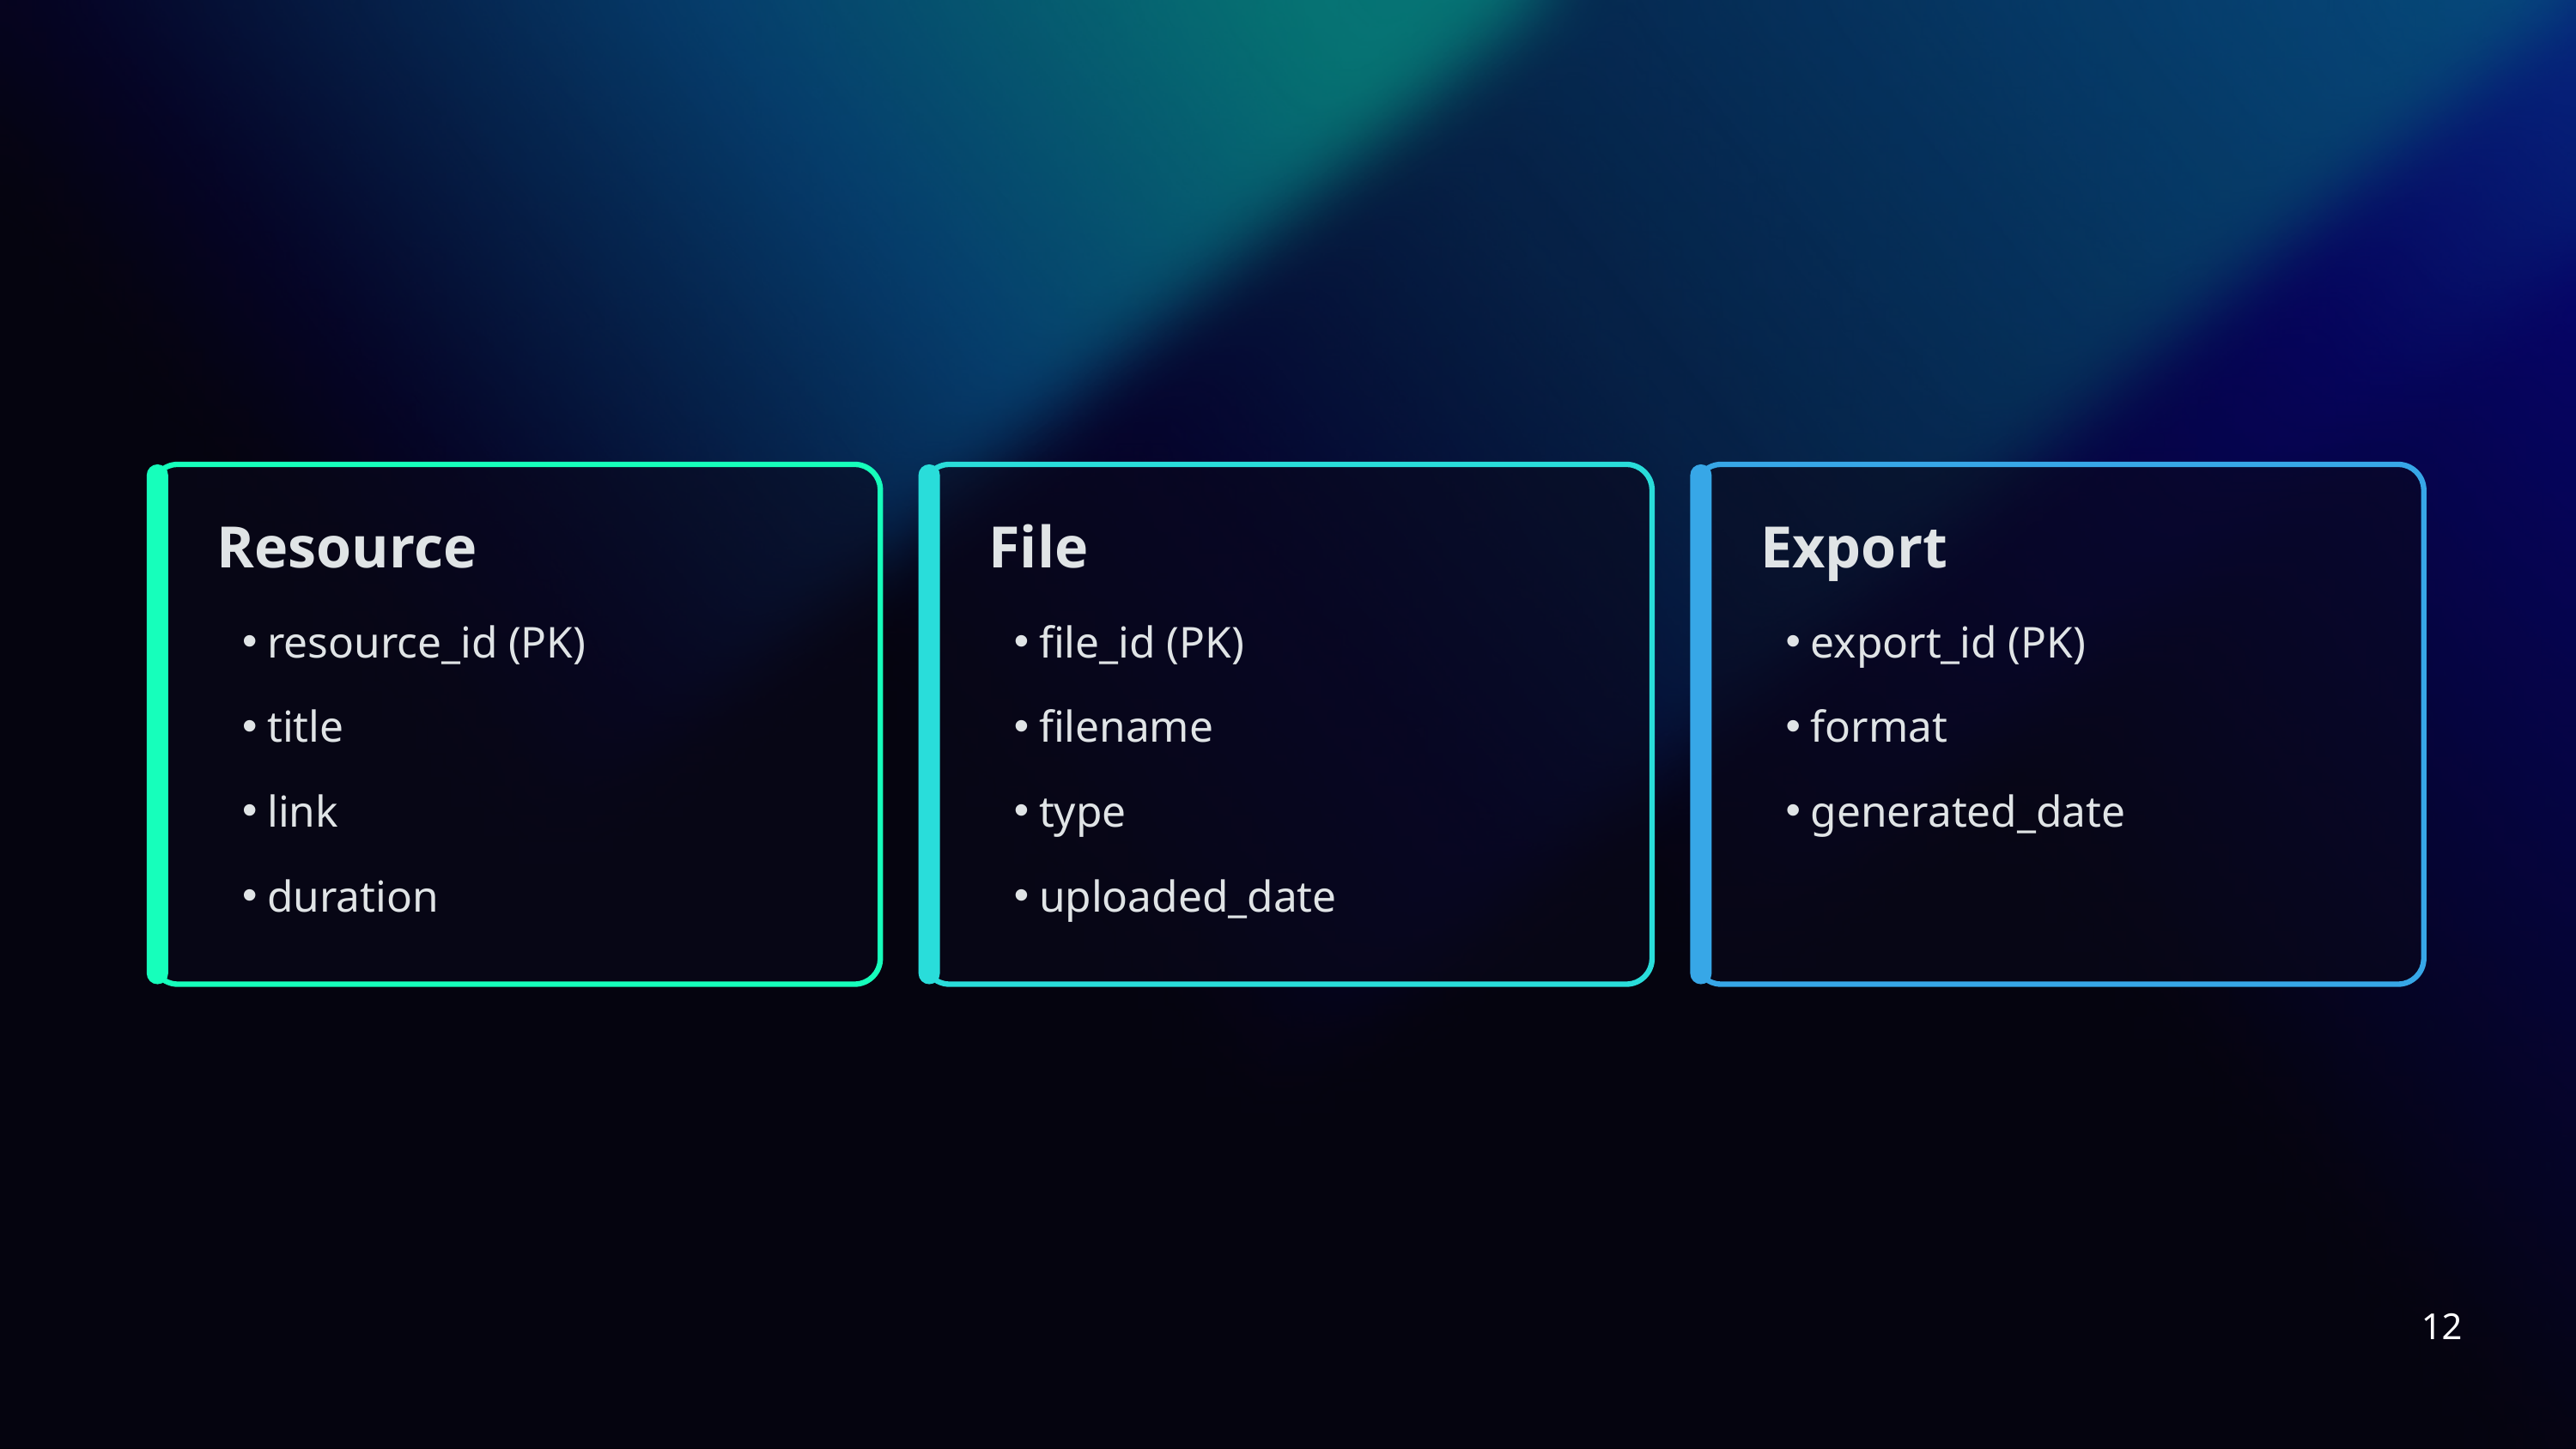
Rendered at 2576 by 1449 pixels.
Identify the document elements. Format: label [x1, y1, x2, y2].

text_box [918, 464, 940, 985]
text_box [1690, 464, 1712, 985]
text_box [920, 461, 1656, 987]
text_box [146, 464, 169, 985]
text_box [149, 461, 884, 987]
text_box [1692, 461, 2427, 987]
text_box [0, 0, 2576, 1449]
